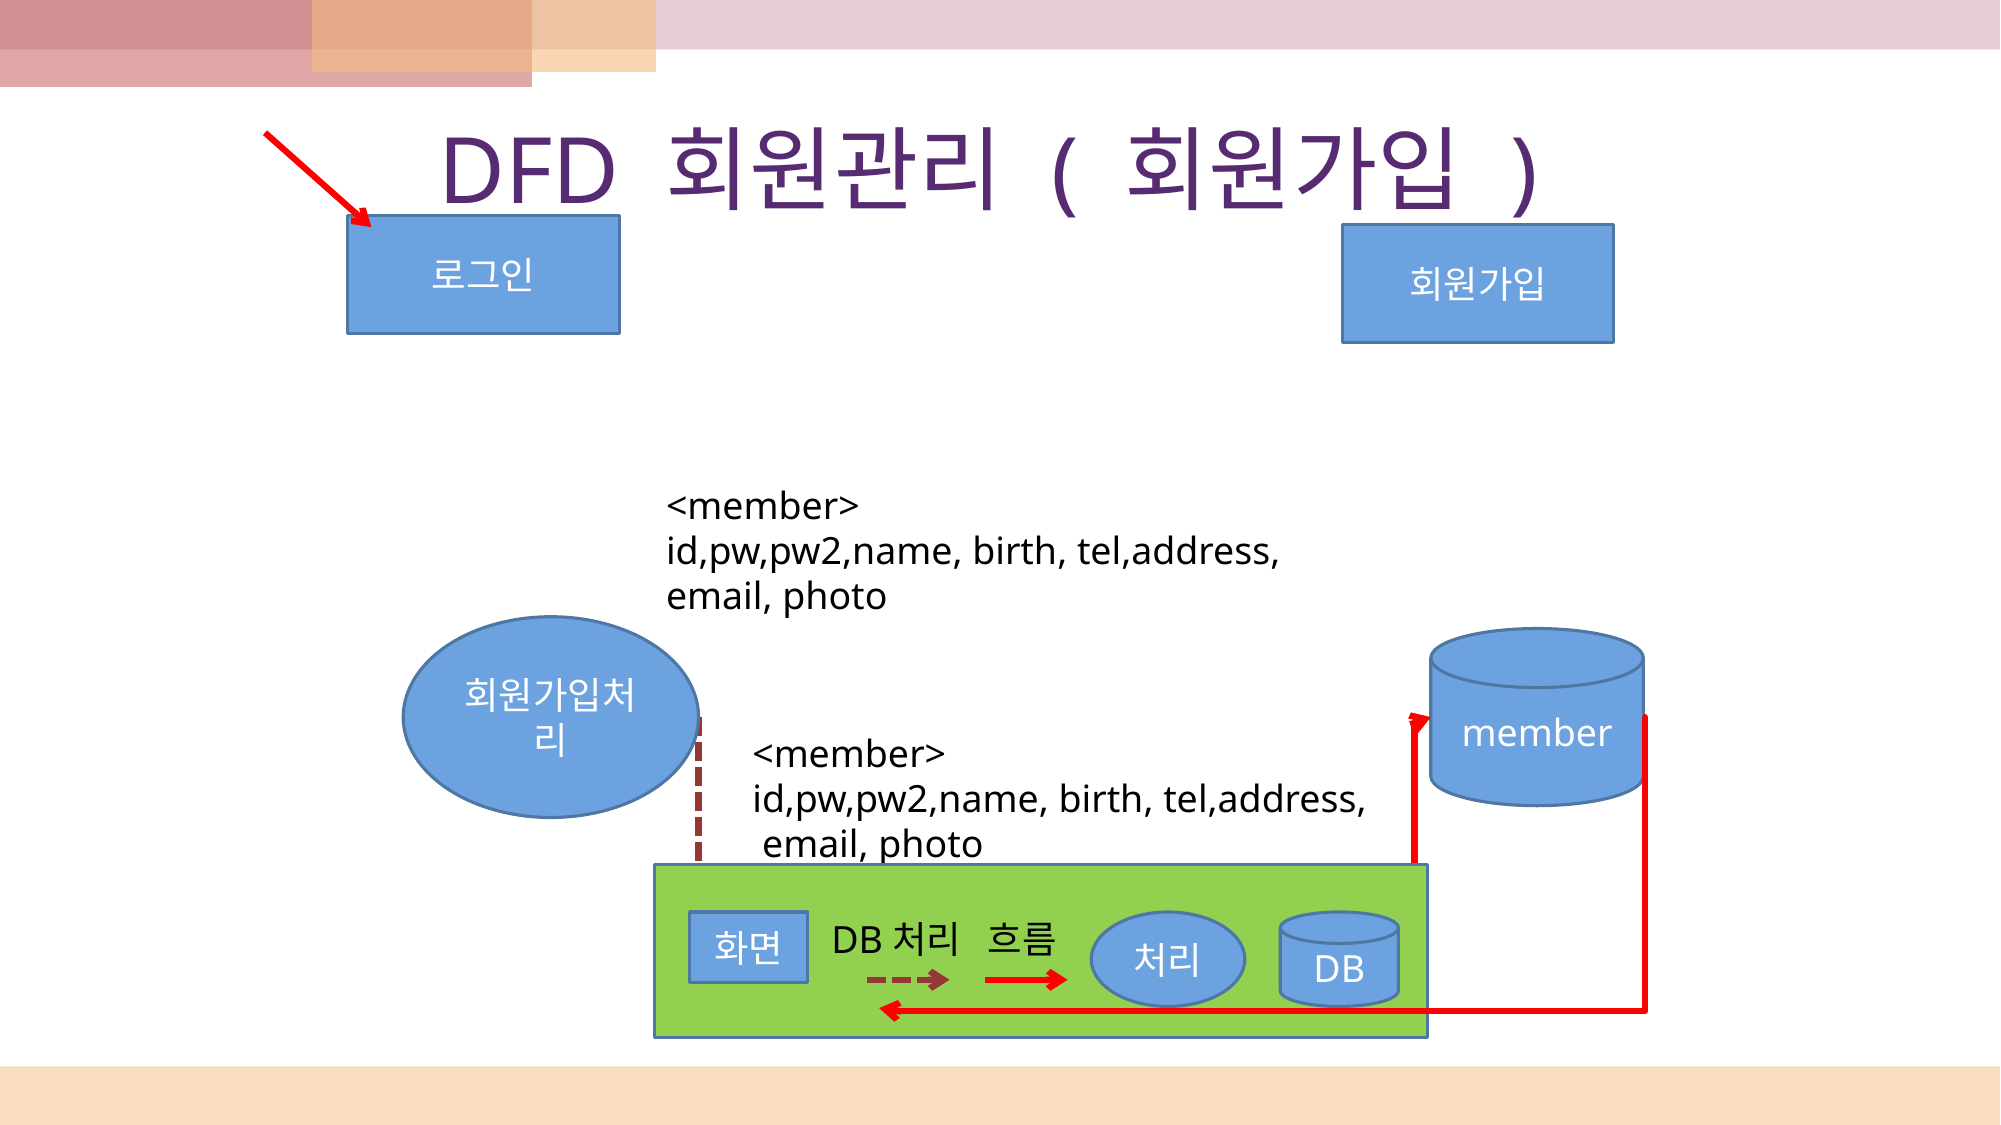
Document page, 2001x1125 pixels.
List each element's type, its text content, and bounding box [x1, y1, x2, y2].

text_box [264, 132, 1644, 1038]
title DFD 회원관리 ( 회원가입 ) [99, 88, 1900, 246]
